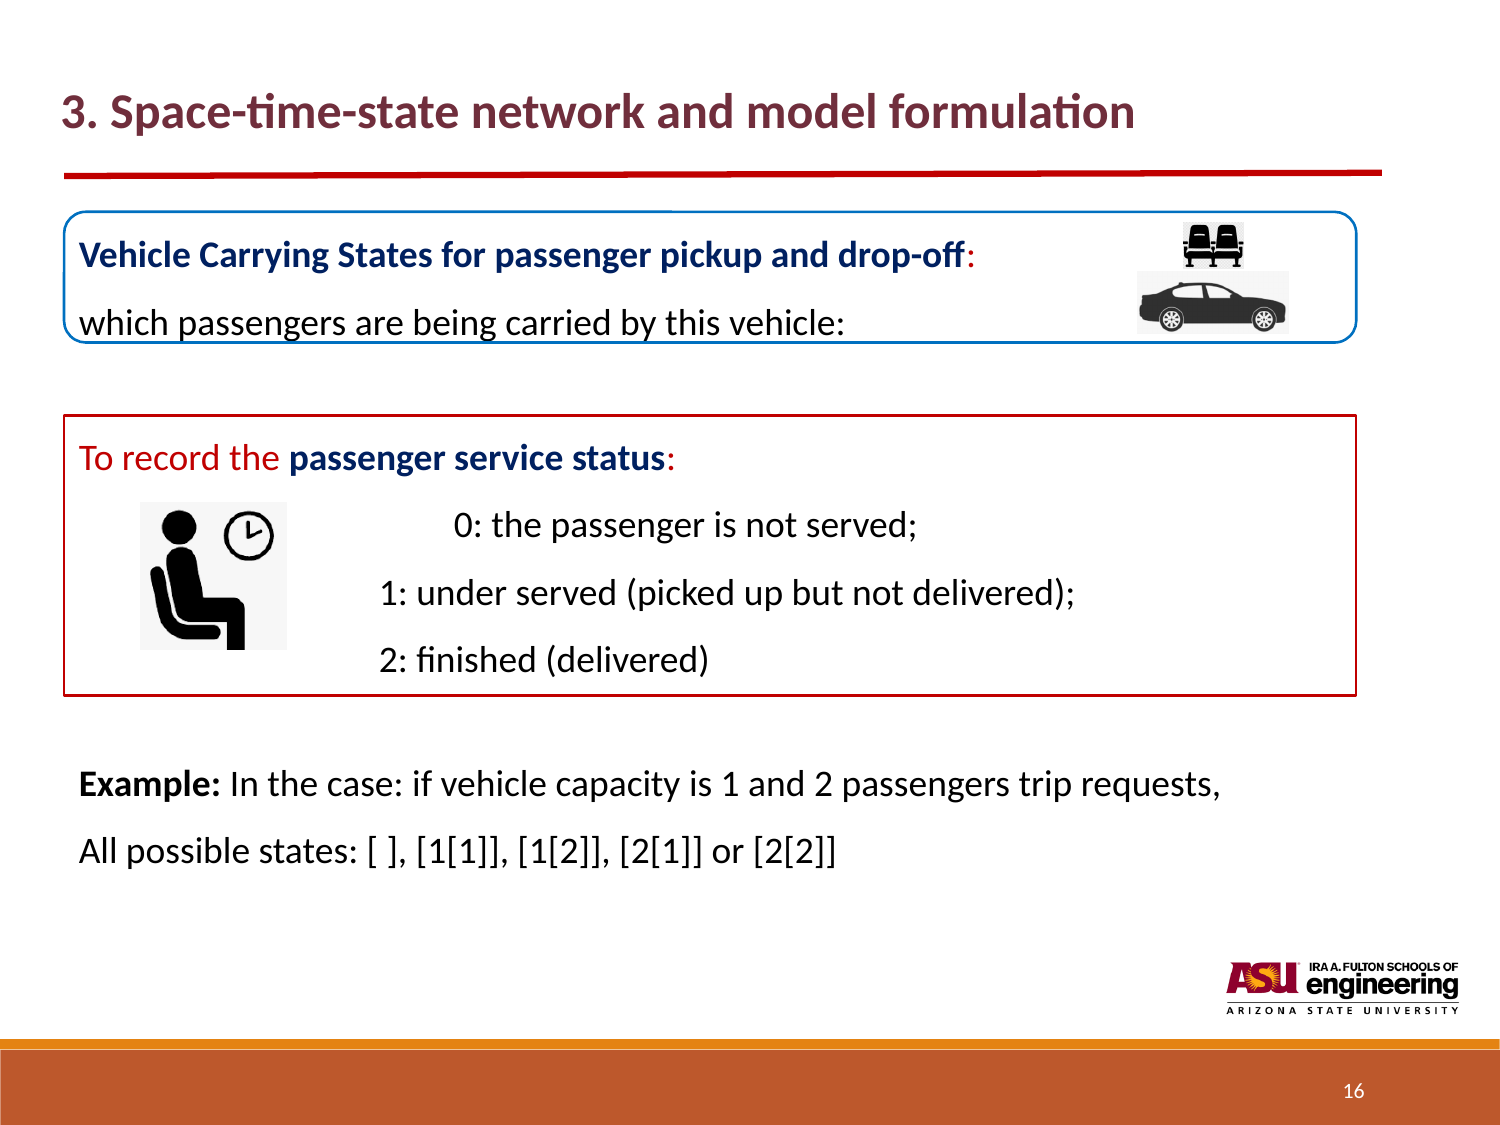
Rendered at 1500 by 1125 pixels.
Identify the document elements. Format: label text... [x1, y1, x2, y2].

text_box 3. Space-time-state network and model formulation [45, 71, 1343, 147]
picture [1220, 955, 1465, 1021]
text_box [62, 210, 1358, 344]
picture [139, 502, 287, 651]
picture [1137, 221, 1290, 334]
text_box Vehicle Carrying States for passenger pickup and drop-off: which passengers are being carried by this vehicle: To record the passenger service status: 0: the passenger is not served; 1: under served (picked up but not delivered); 2: finished (delivered) Example: In the case: if vehicle capacity is 1 and 2 passengers trip requests, All possible states: [ ], [1[1]], [1[2]], [2[1]] or [2[2]] [64, 200, 1370, 936]
text_box [63, 414, 1357, 697]
slide_number 16 [1218, 1059, 1380, 1120]
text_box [63, 172, 1383, 177]
